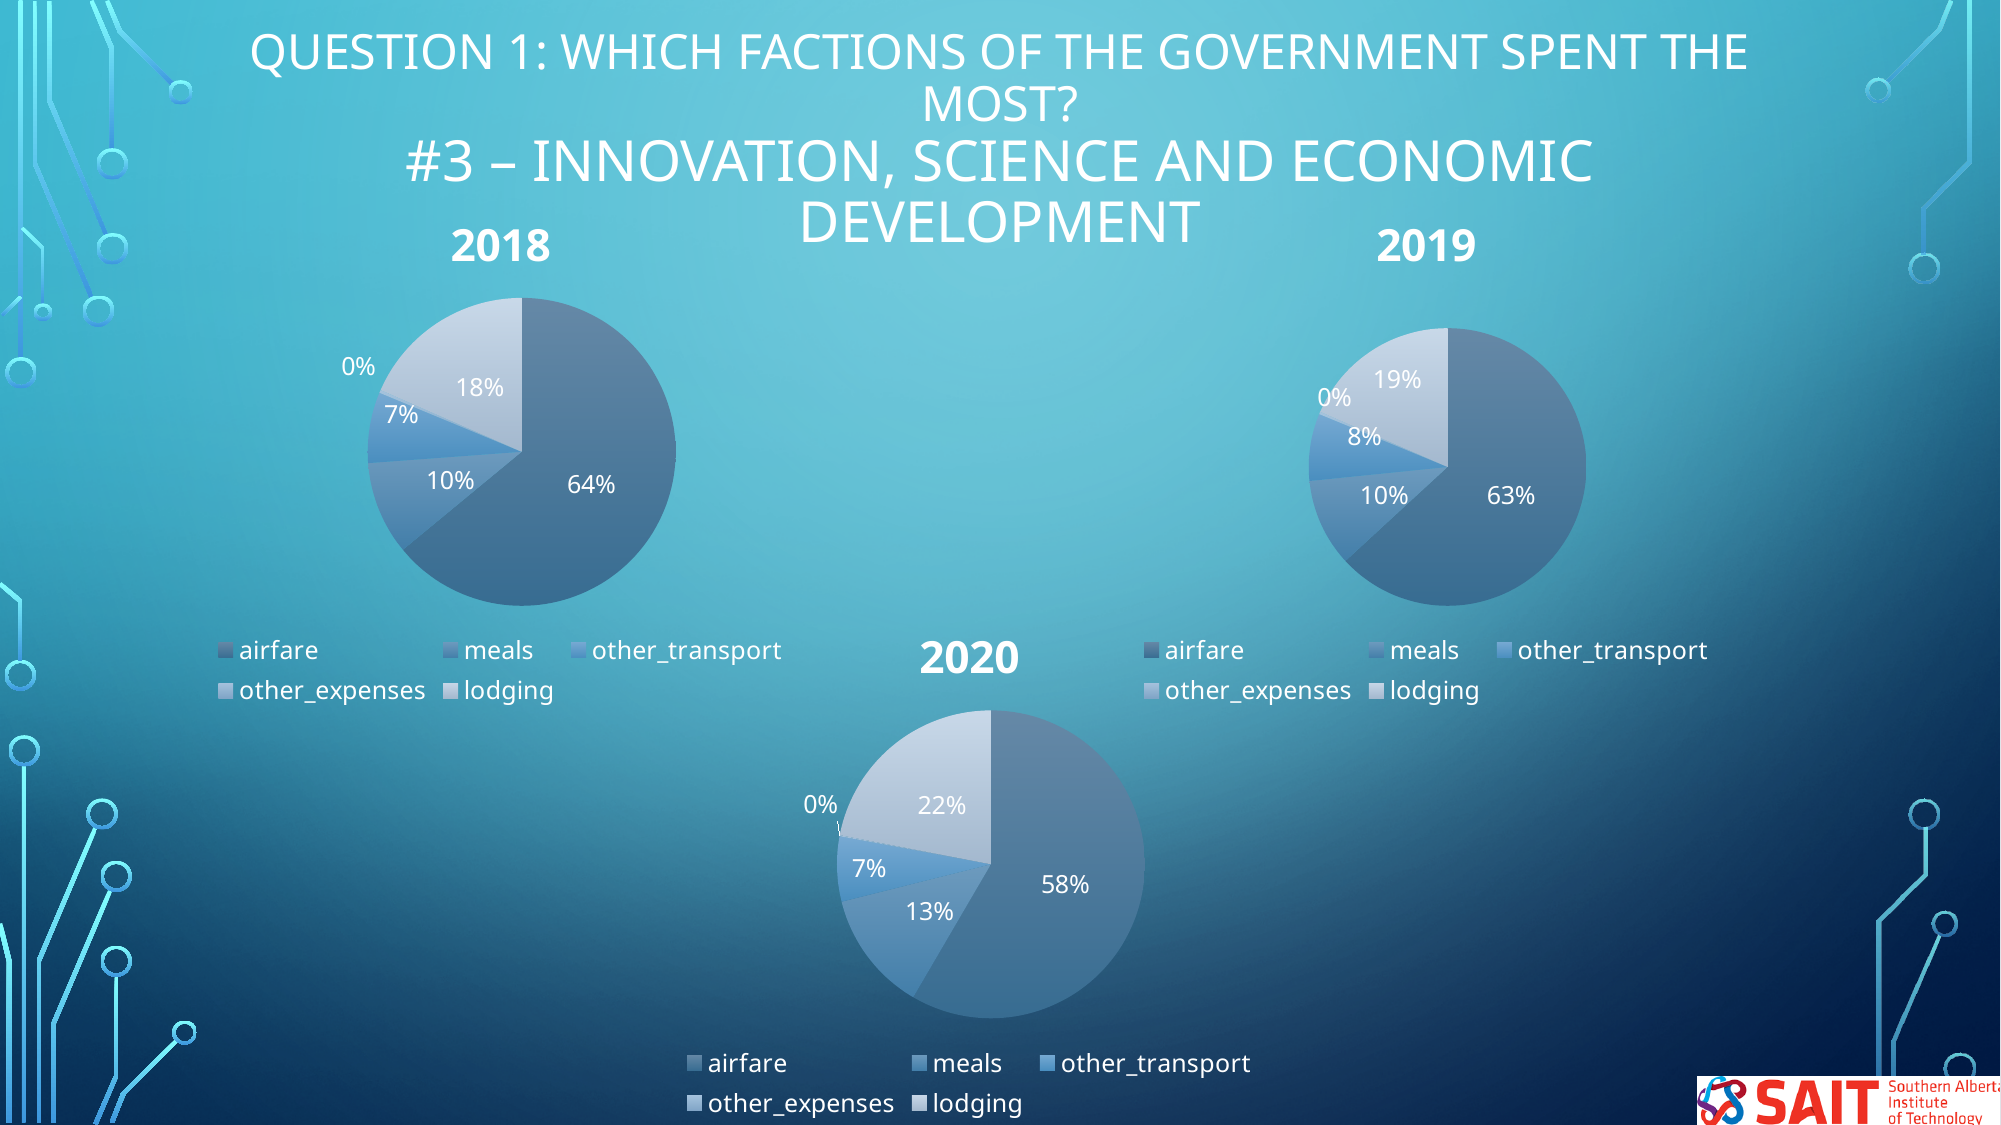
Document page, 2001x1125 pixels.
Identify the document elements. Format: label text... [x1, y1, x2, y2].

title Question 1: which factions of the government spent the most? #3 – innovation, science and economic development [187, 19, 1813, 263]
picture [1697, 1076, 2000, 1125]
chart [32, 182, 1865, 1125]
